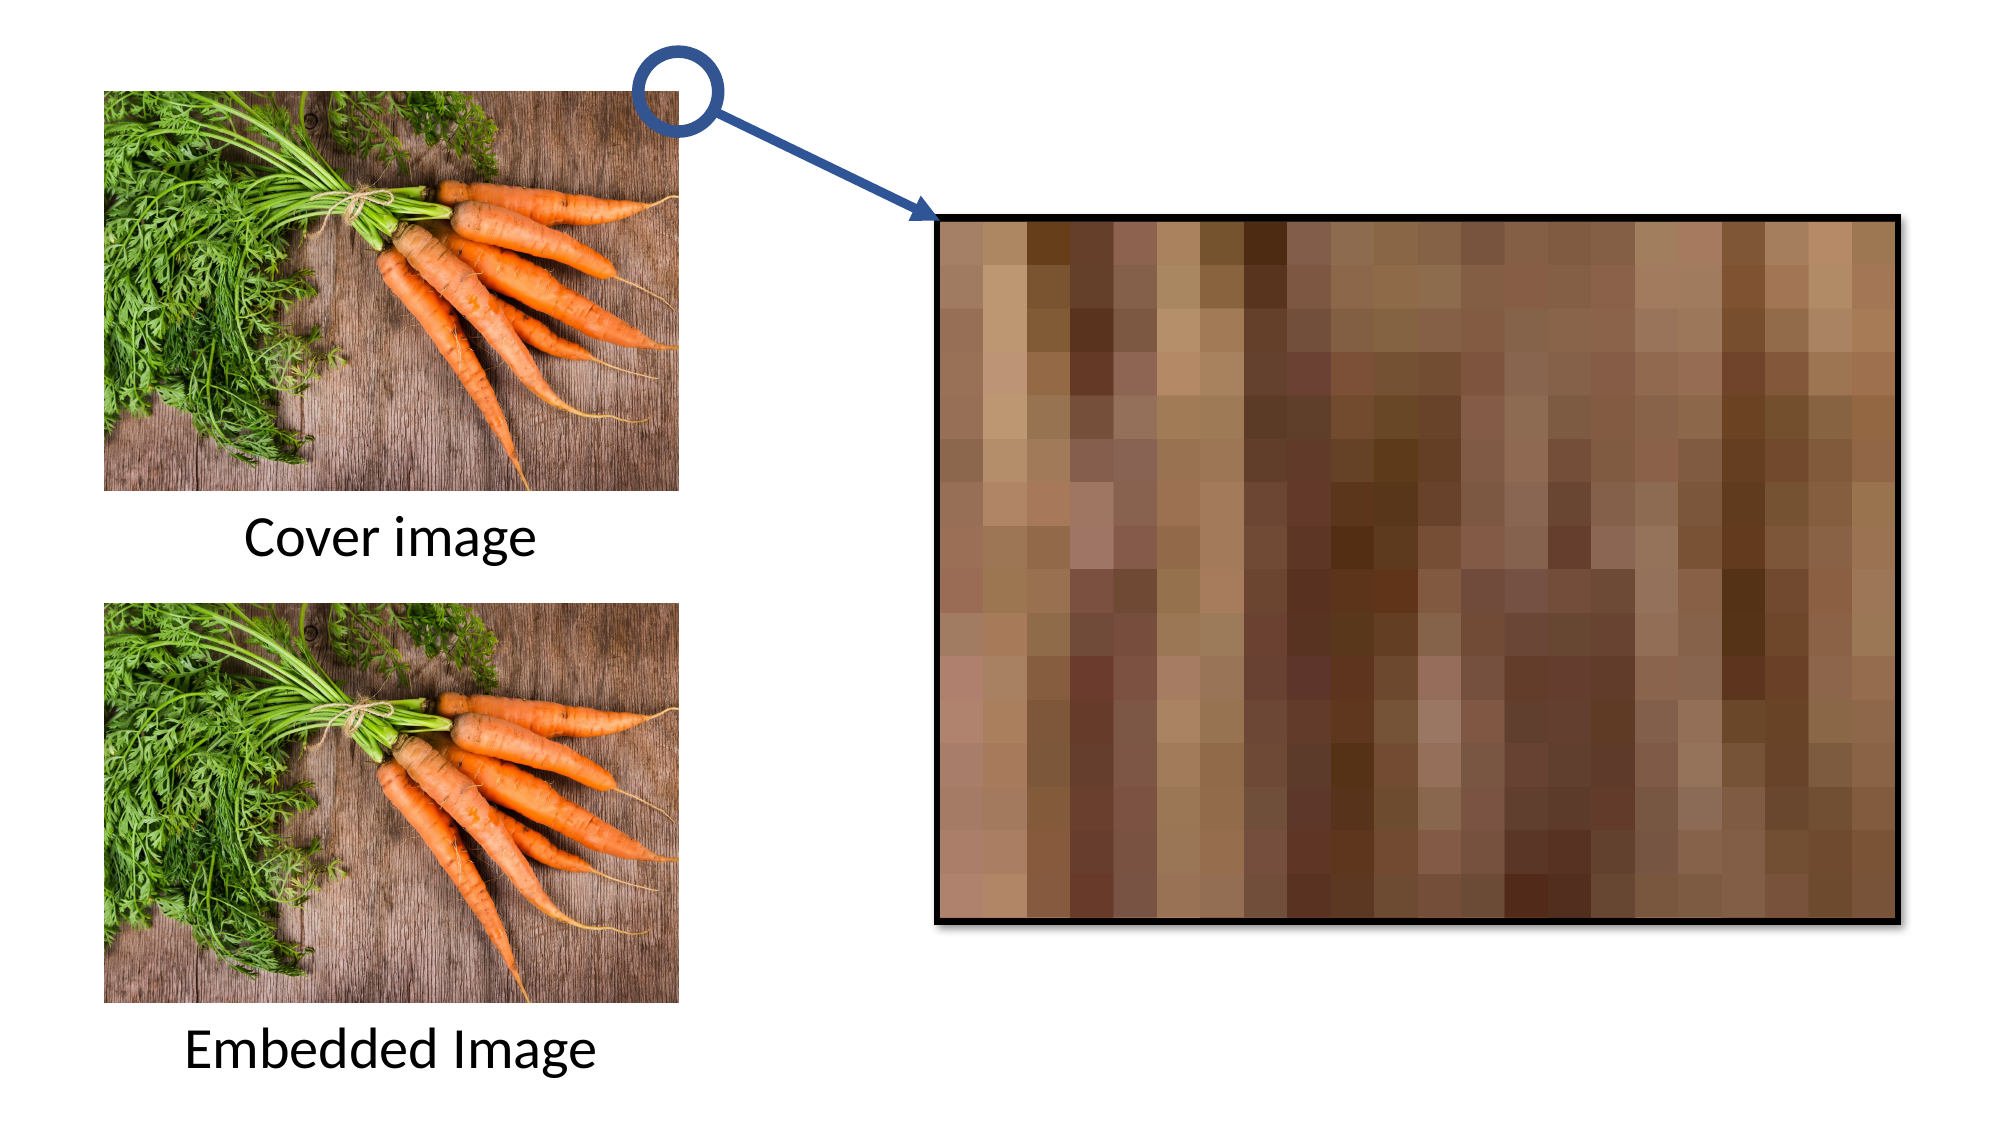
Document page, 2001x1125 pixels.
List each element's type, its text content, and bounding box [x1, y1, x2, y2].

text_box Cover image [229, 491, 553, 576]
text_box [637, 50, 720, 133]
picture [104, 91, 679, 491]
picture [104, 603, 679, 1004]
text_box Embedded Image [169, 1004, 613, 1089]
picture [939, 220, 1895, 919]
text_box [718, 113, 940, 221]
